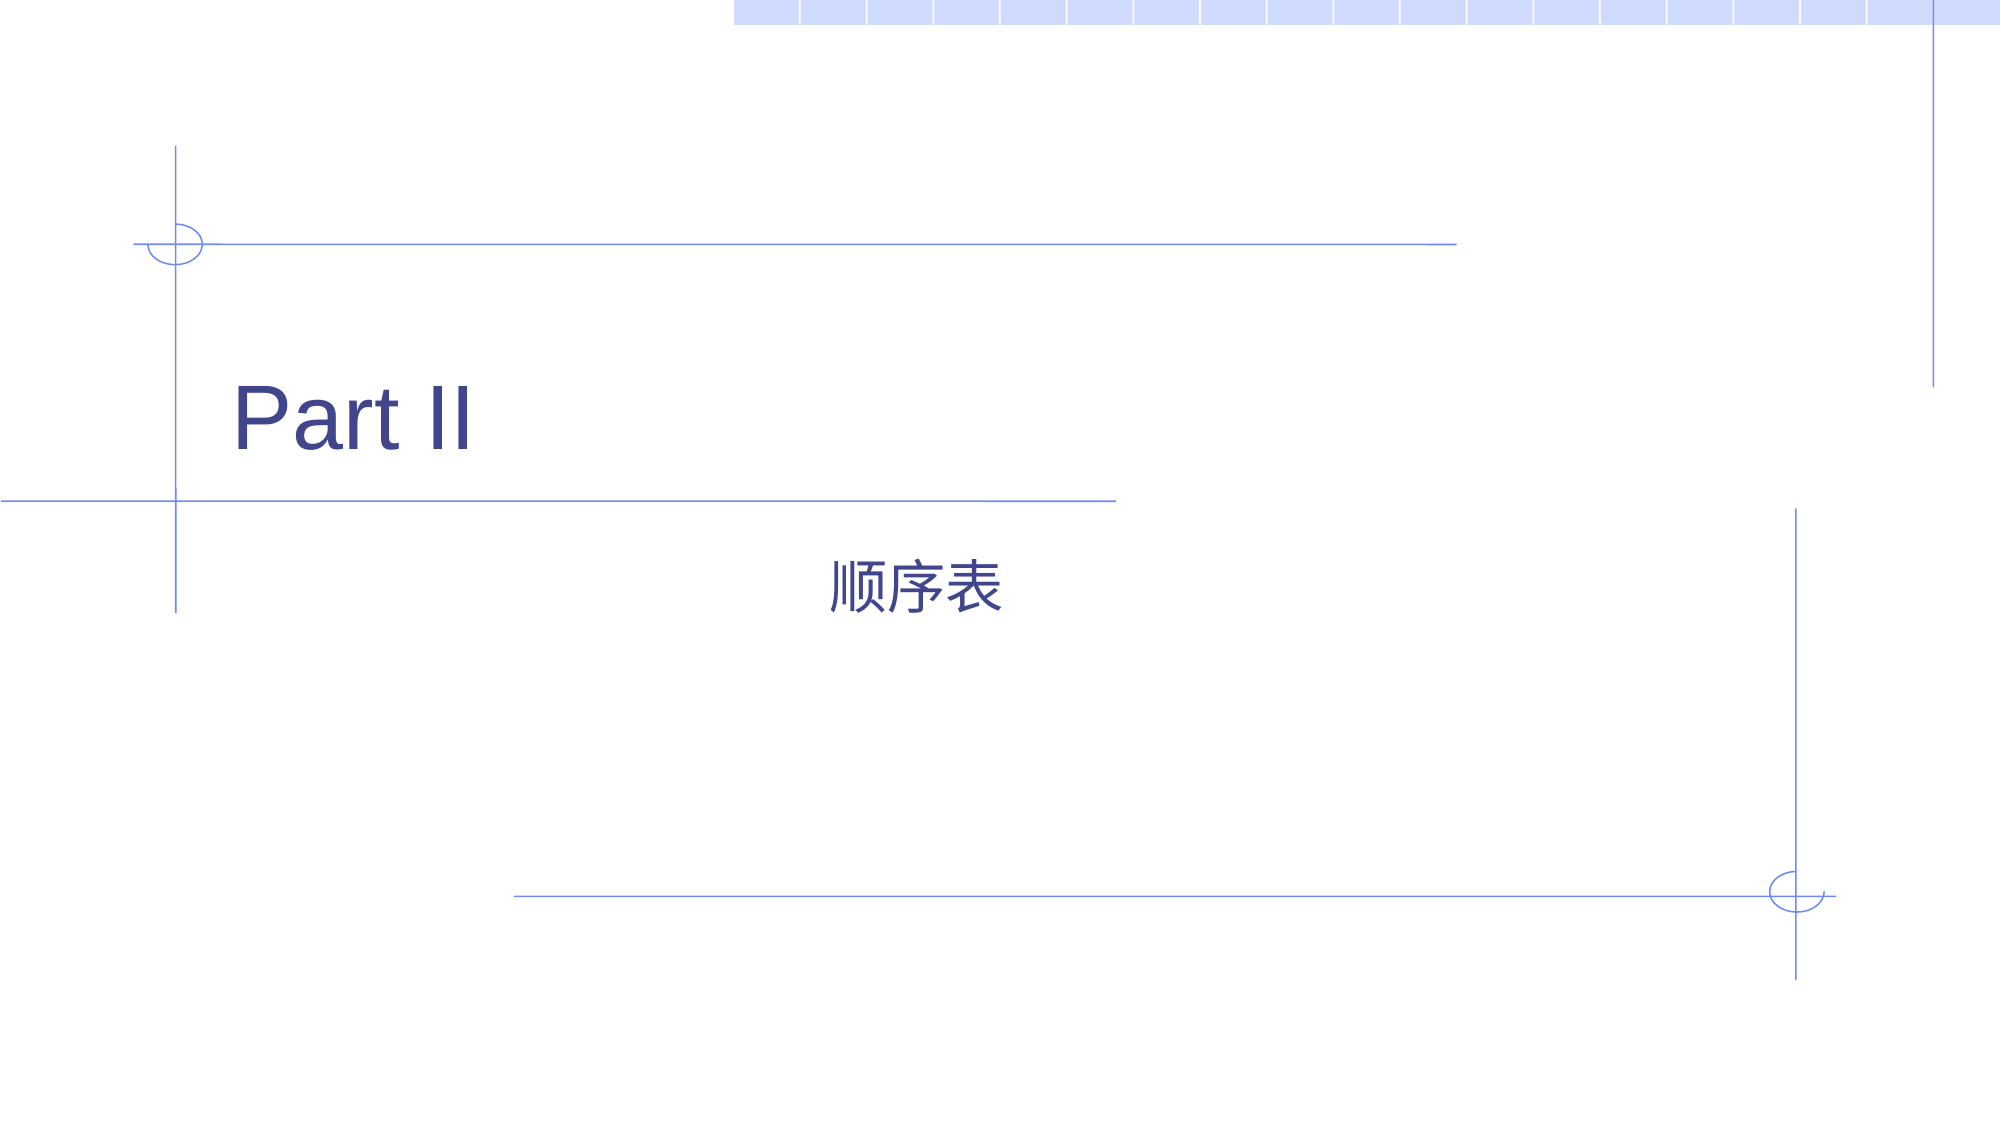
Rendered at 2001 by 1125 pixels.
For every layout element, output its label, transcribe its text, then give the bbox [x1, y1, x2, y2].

title Part II [216, 287, 1917, 475]
subtitle 顺序表 [216, 542, 1617, 831]
